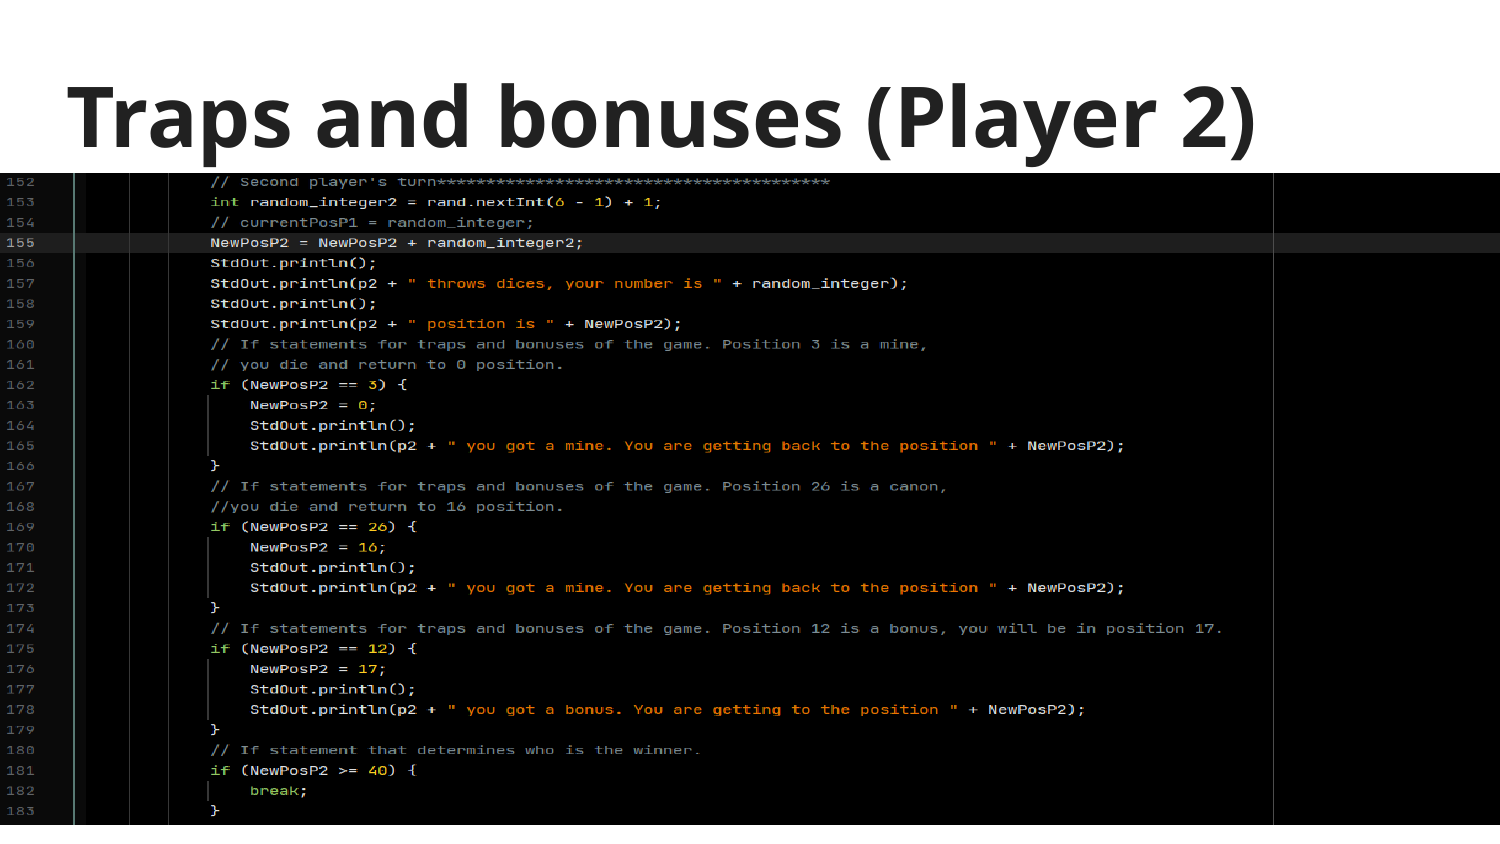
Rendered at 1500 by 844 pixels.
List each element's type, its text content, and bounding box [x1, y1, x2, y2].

picture [0, 172, 1500, 825]
title Traps and bonuses (Player 2) [51, 48, 1449, 171]
